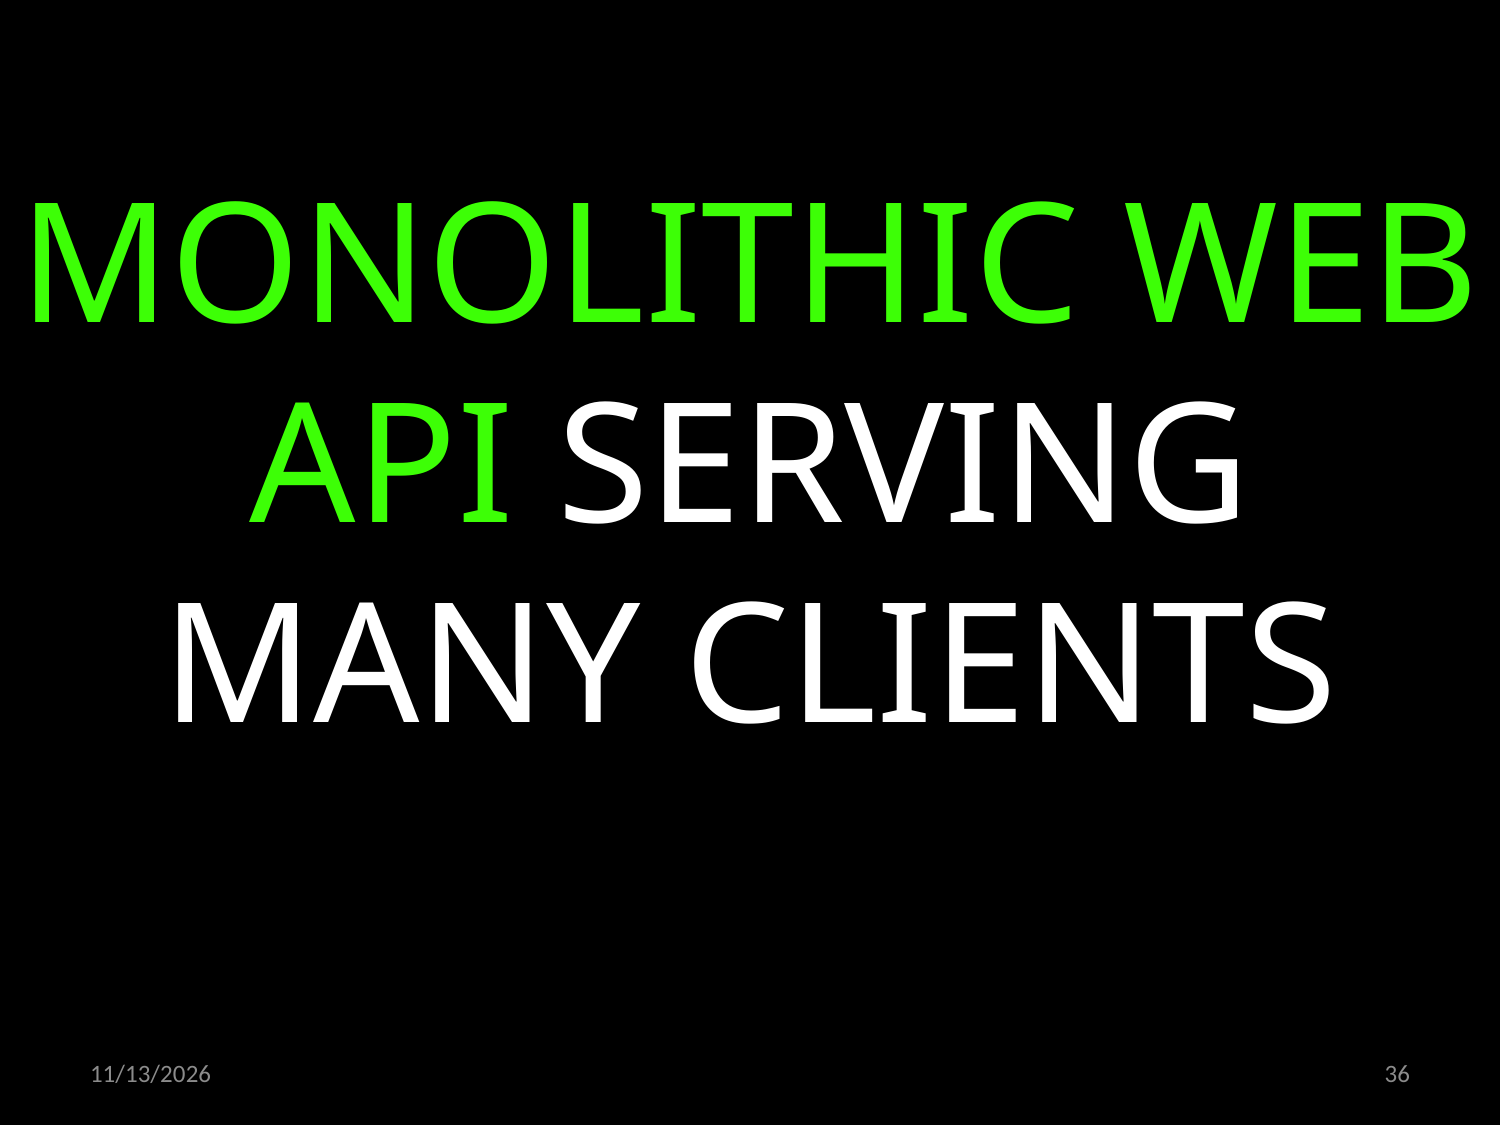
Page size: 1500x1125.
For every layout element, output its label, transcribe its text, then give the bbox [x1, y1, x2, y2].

slide_number 36 [1074, 1042, 1425, 1103]
text_box MONOLITHIC WEB API SERVING MANY CLIENTS [0, 148, 1500, 250]
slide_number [75, 1042, 425, 1103]
